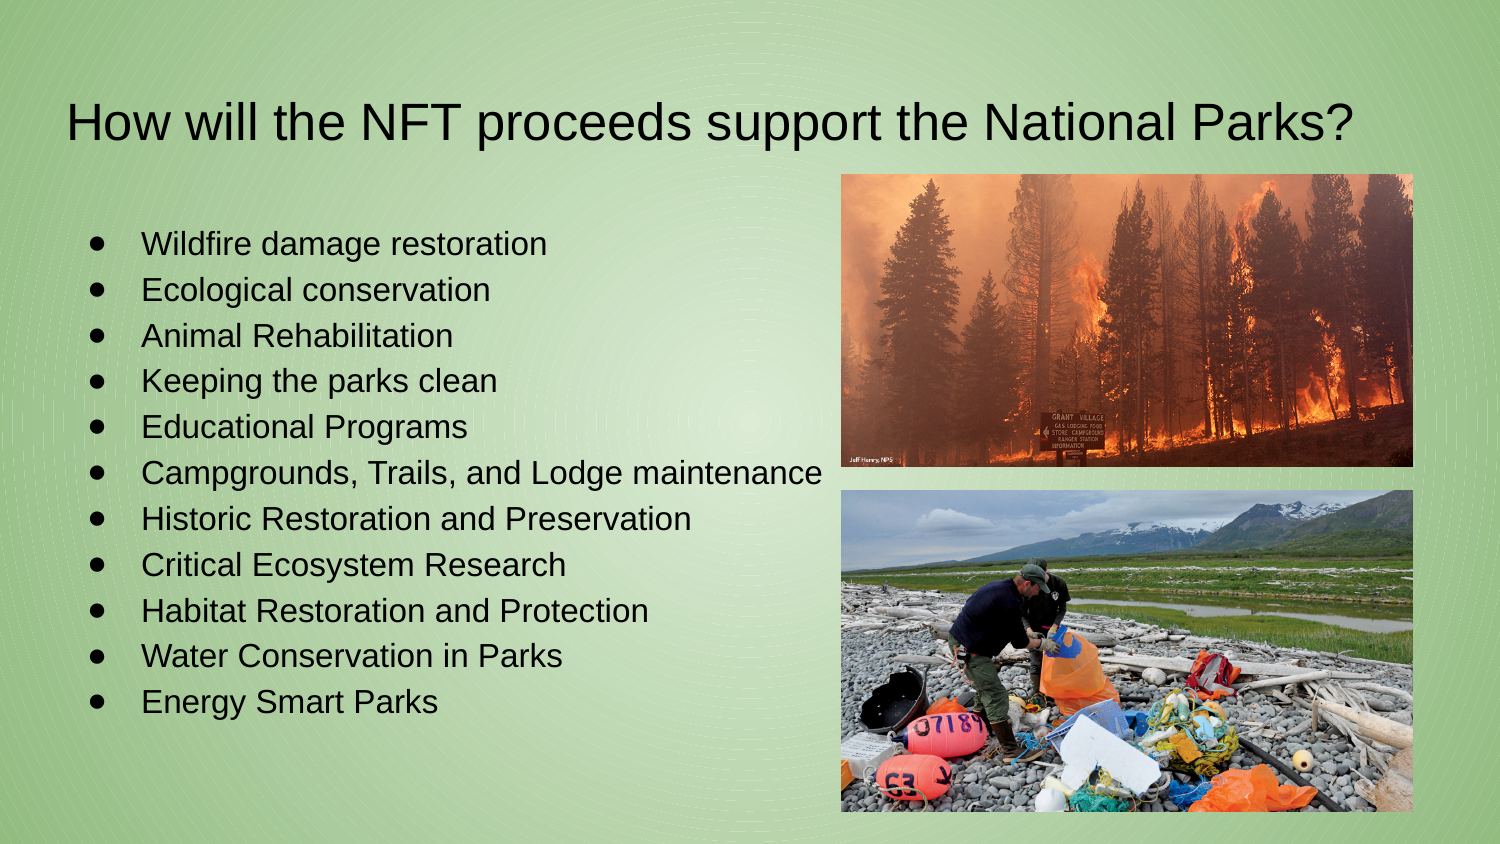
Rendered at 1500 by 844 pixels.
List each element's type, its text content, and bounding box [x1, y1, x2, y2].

title How will the NFT proceeds support the National Parks? [51, 72, 1449, 167]
picture [841, 490, 1413, 812]
list Wildfire damage restoration Ecological conservation Animal Rehabilitation Keeping the parks clean Educational Programs Campgrounds, Trails, and Lodge maintenance Historic Restoration and Preservation Critical Ecosystem Research Habitat Restoration and Protection Water Conservation in Parks Energy Smart Parks [51, 201, 880, 762]
picture [841, 174, 1413, 467]
